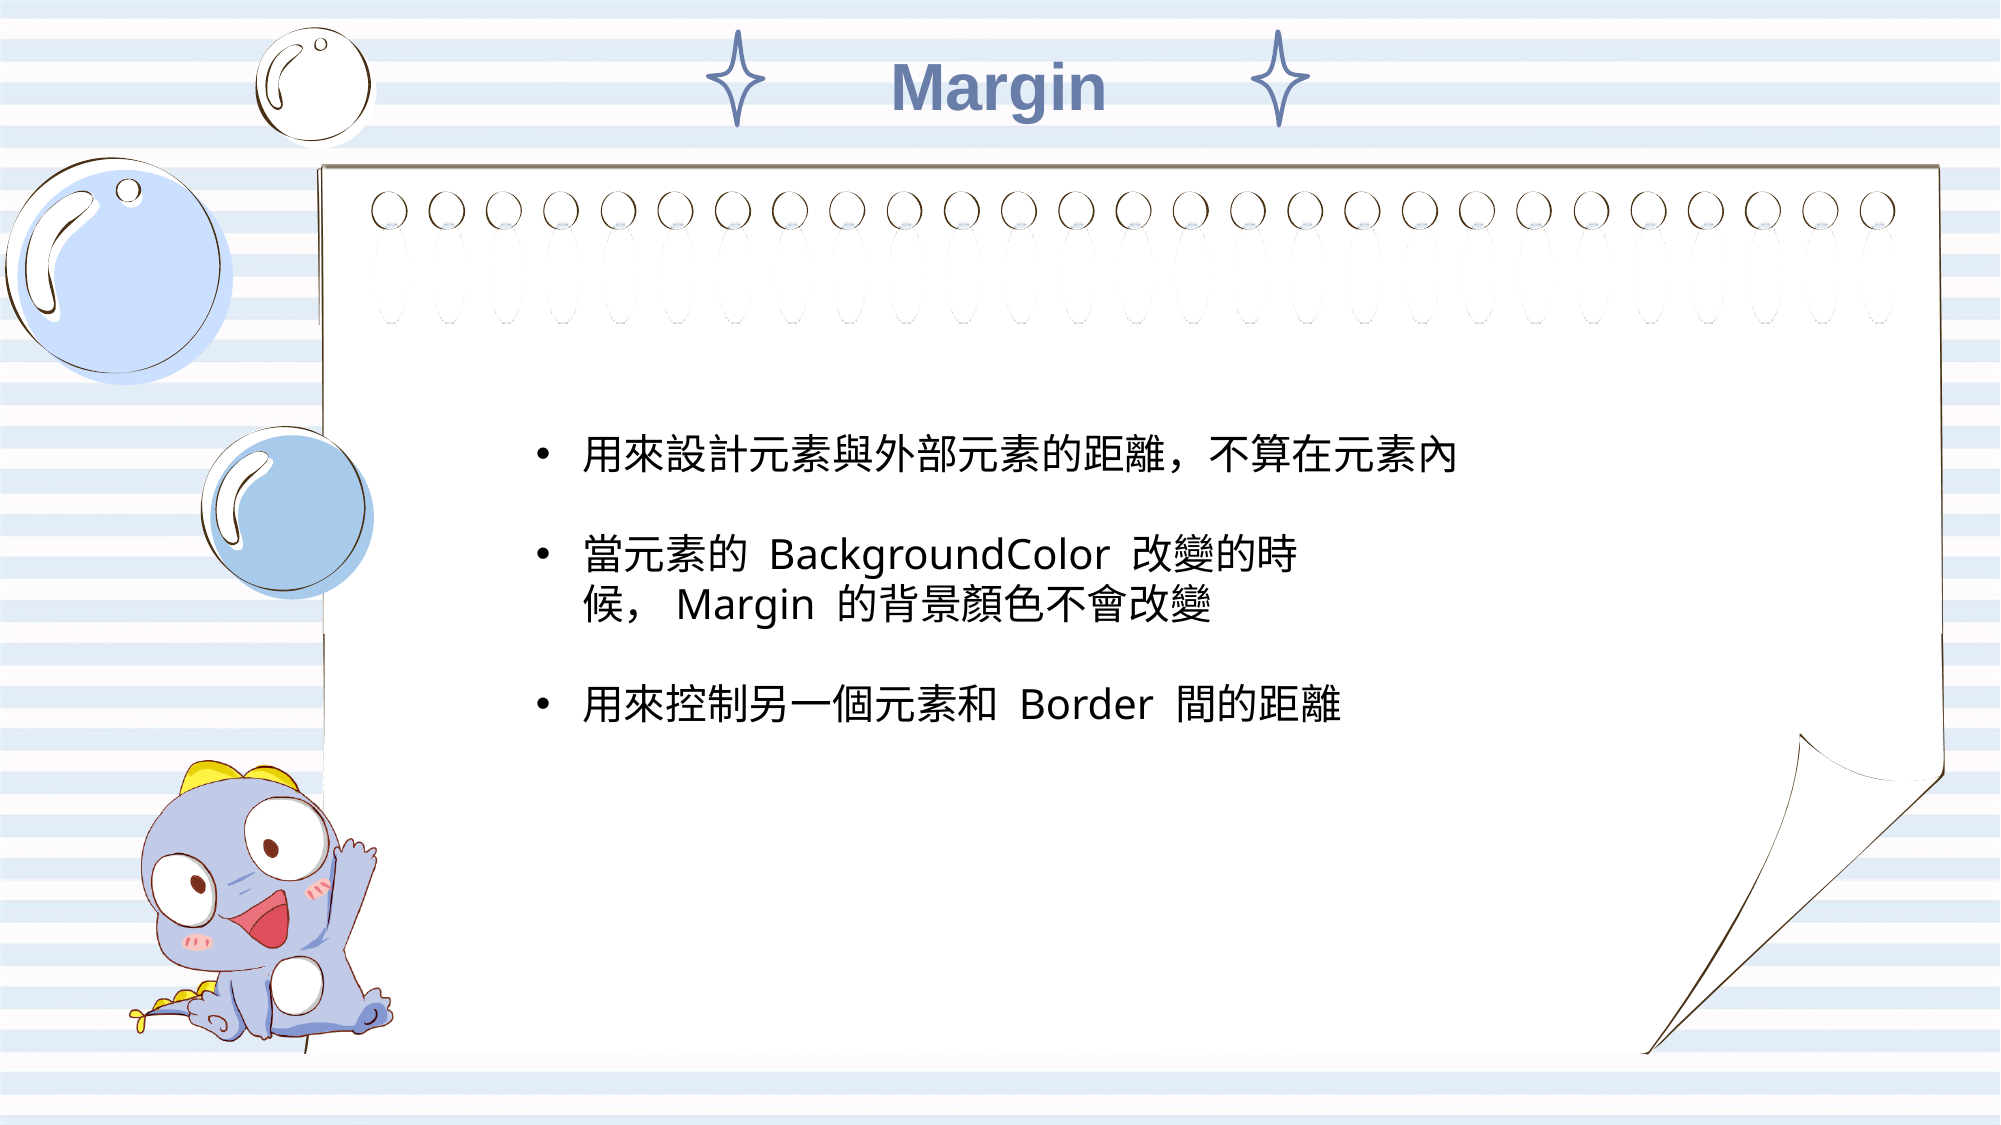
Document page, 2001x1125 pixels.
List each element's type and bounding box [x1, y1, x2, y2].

picture [0, 0, 2001, 1125]
text_box [2, 8, 1945, 1055]
